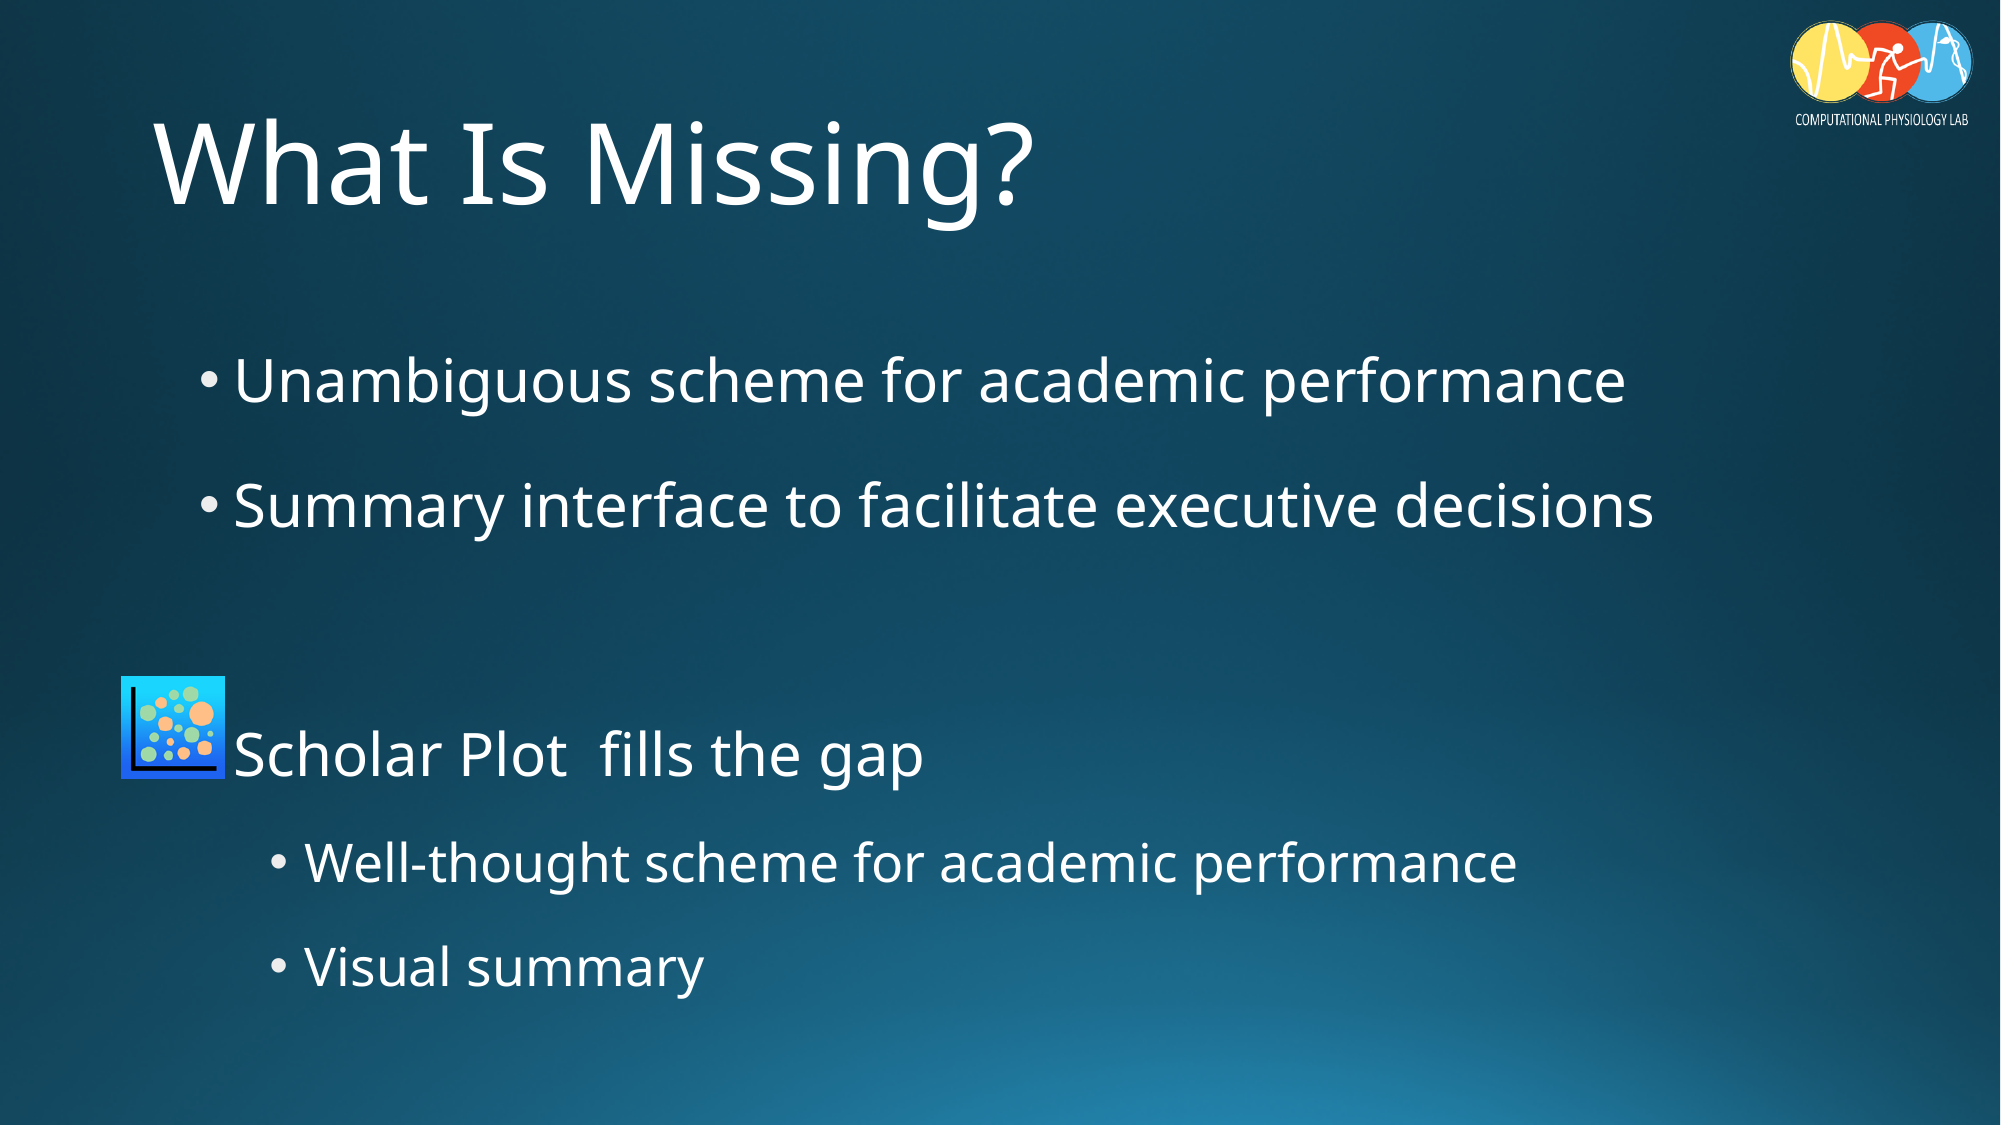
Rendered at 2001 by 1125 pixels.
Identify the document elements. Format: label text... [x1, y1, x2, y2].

title What Is Missing? [137, 59, 1863, 278]
picture [0, 0, 2001, 1125]
list Unambiguous scheme for academic performance Summary interface to facilitate executive decisions Scholar Plot fills the gap Well-thought scheme for academic performance Visual summary [183, 299, 1863, 1014]
